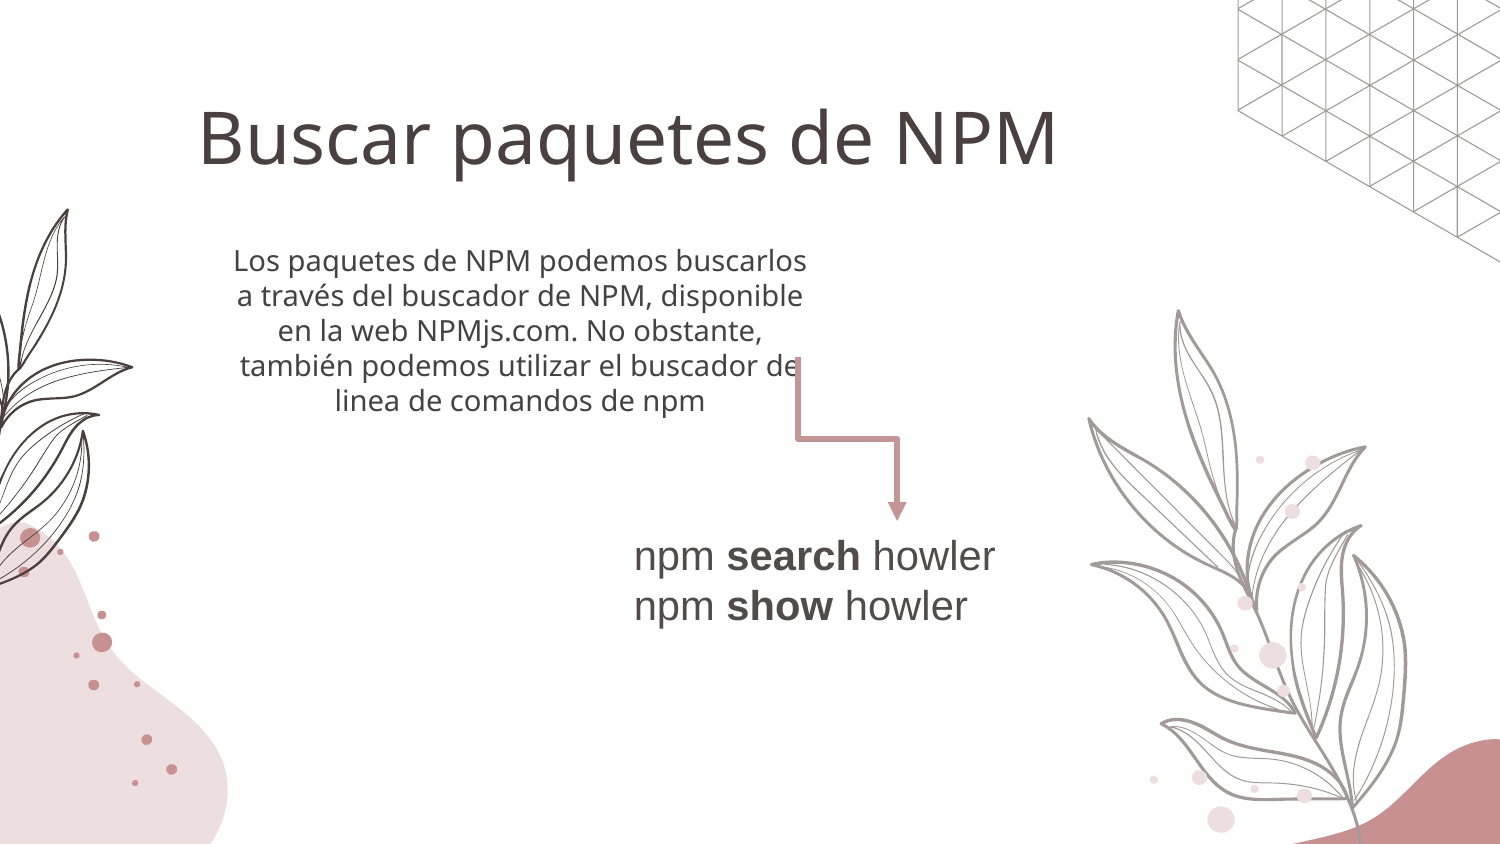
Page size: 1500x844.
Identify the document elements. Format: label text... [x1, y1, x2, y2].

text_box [765, 389, 930, 489]
list Los paquetes de NPM podemos buscarlos a través del buscador de NPM, disponible en la web NPMjs.com. No obstante, también podemos utilizar el buscador de linea de comandos de npm [182, 227, 833, 736]
title Buscar paquetes de NPM [182, 88, 1346, 183]
text_box npm search howler npm show howler [618, 520, 1077, 636]
